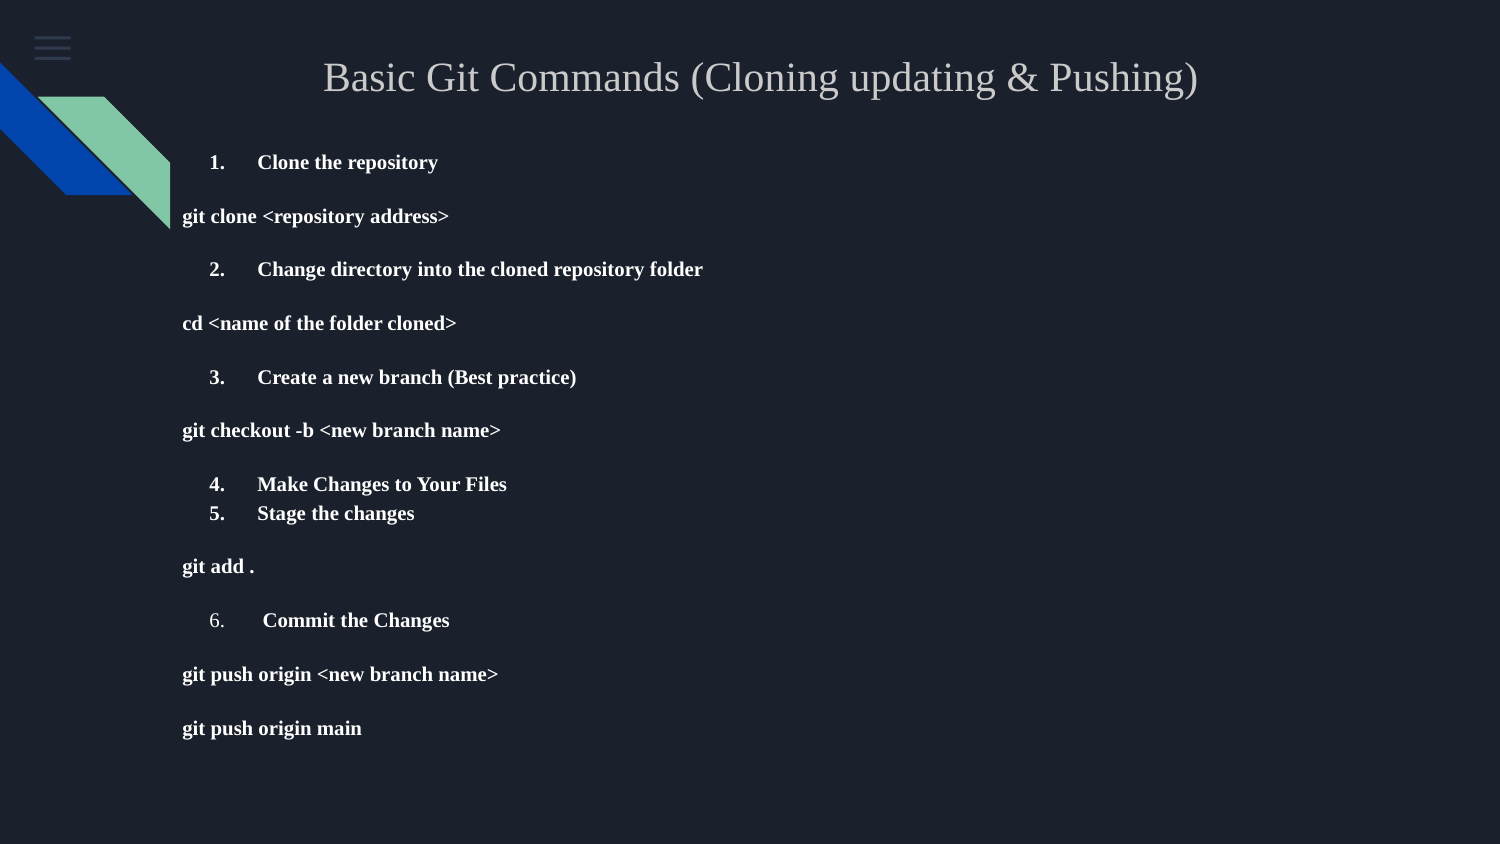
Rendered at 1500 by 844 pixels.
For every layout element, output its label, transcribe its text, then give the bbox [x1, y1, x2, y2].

title Basic Git Commands (Cloning updating & Pushing) [154, 35, 1368, 130]
list Clone the repository git clone <repository address> Change directory into the cloned repository folder cd <name of the folder cloned> Create a new branch (Best practice) git checkout -b <new branch name> Make Changes to Your Files Stage the changes git add . Commit the Changes git push origin <new branch name> git push origin main [167, 129, 1401, 800]
